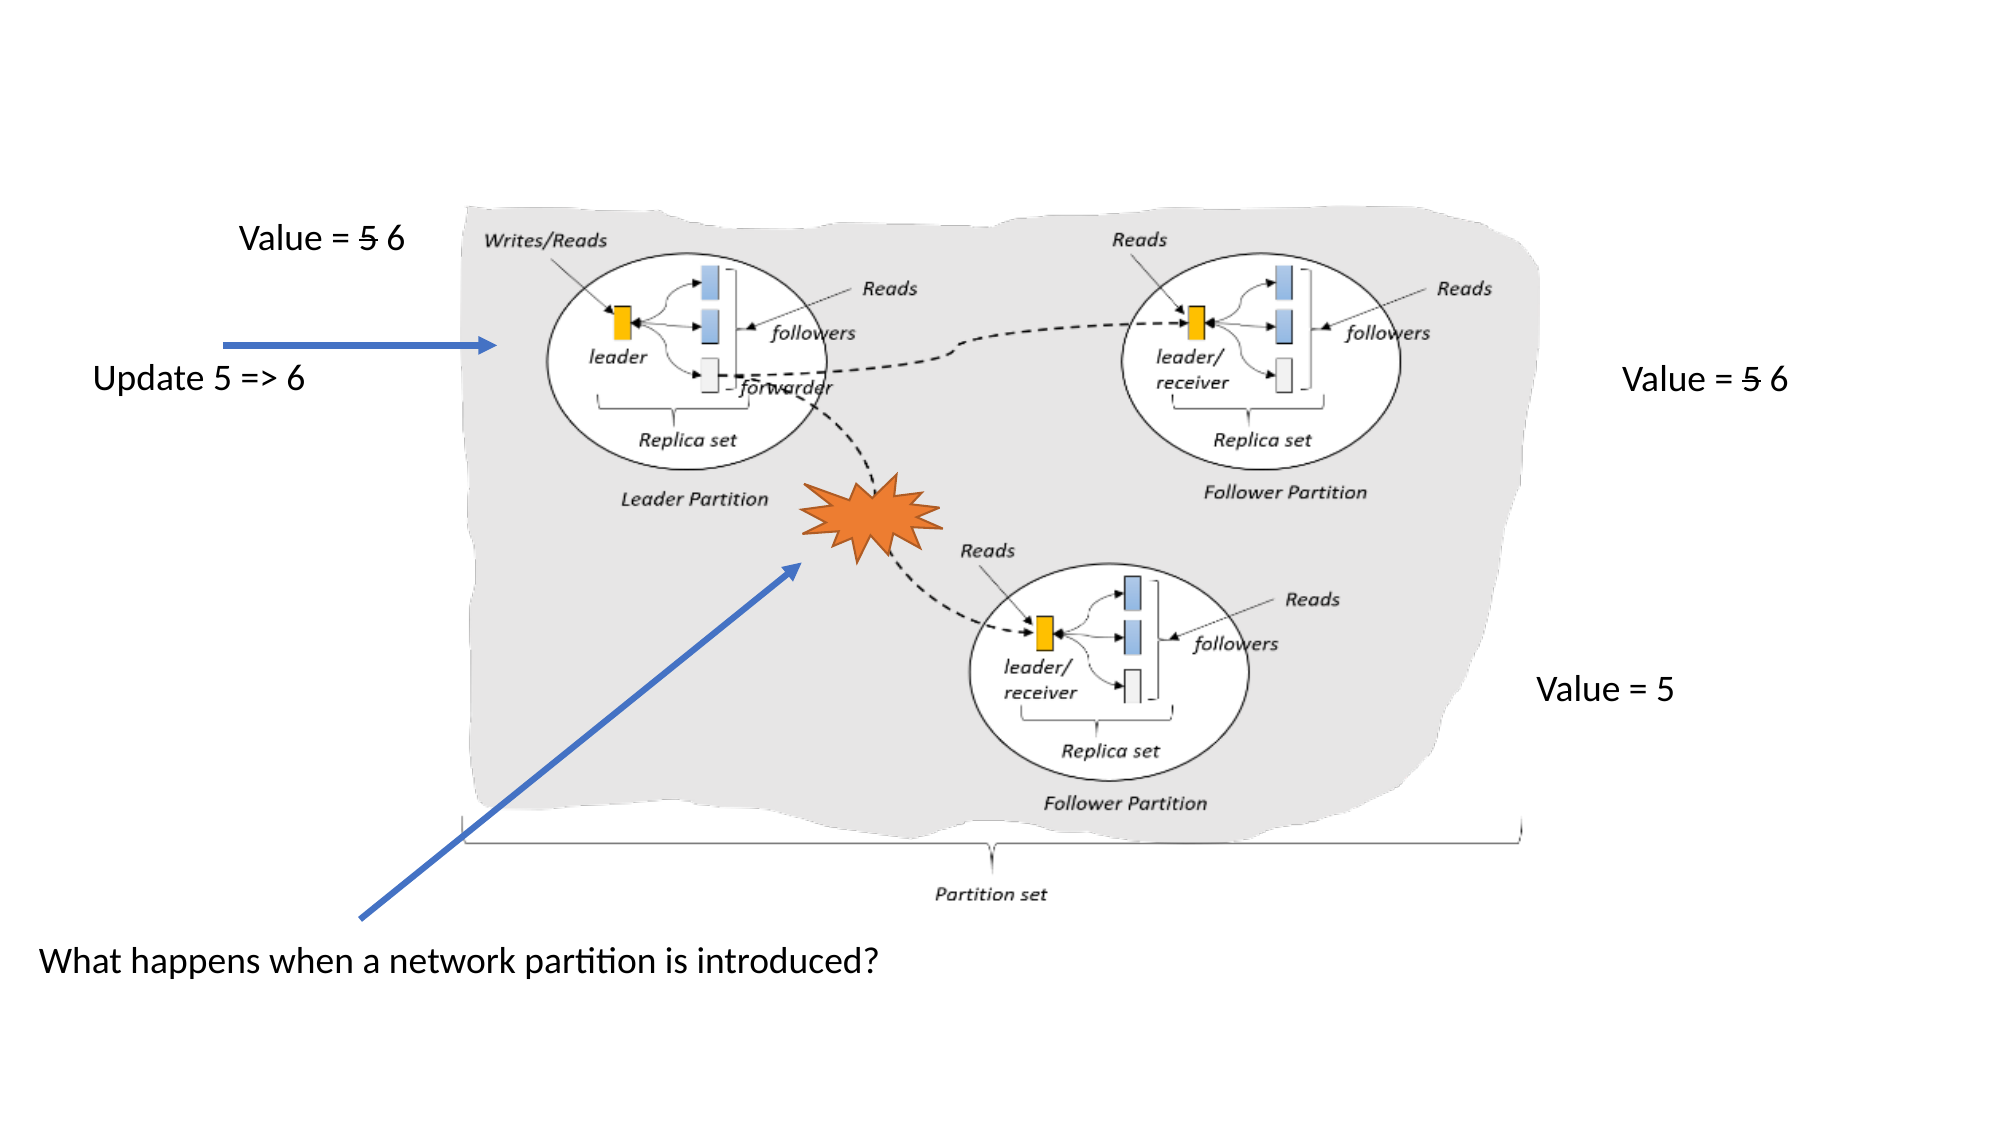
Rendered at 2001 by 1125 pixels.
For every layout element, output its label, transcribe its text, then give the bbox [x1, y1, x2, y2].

picture [460, 205, 1540, 920]
text_box Update 5 => 6 [78, 345, 321, 406]
text_box What happens when a network partition is introduced? [23, 928, 896, 989]
text_box Value = 5 6 [224, 205, 421, 266]
text_box Value = 5 [1540, 656, 1691, 716]
text_box Value = 5 6 [1607, 346, 1804, 406]
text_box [359, 562, 802, 920]
